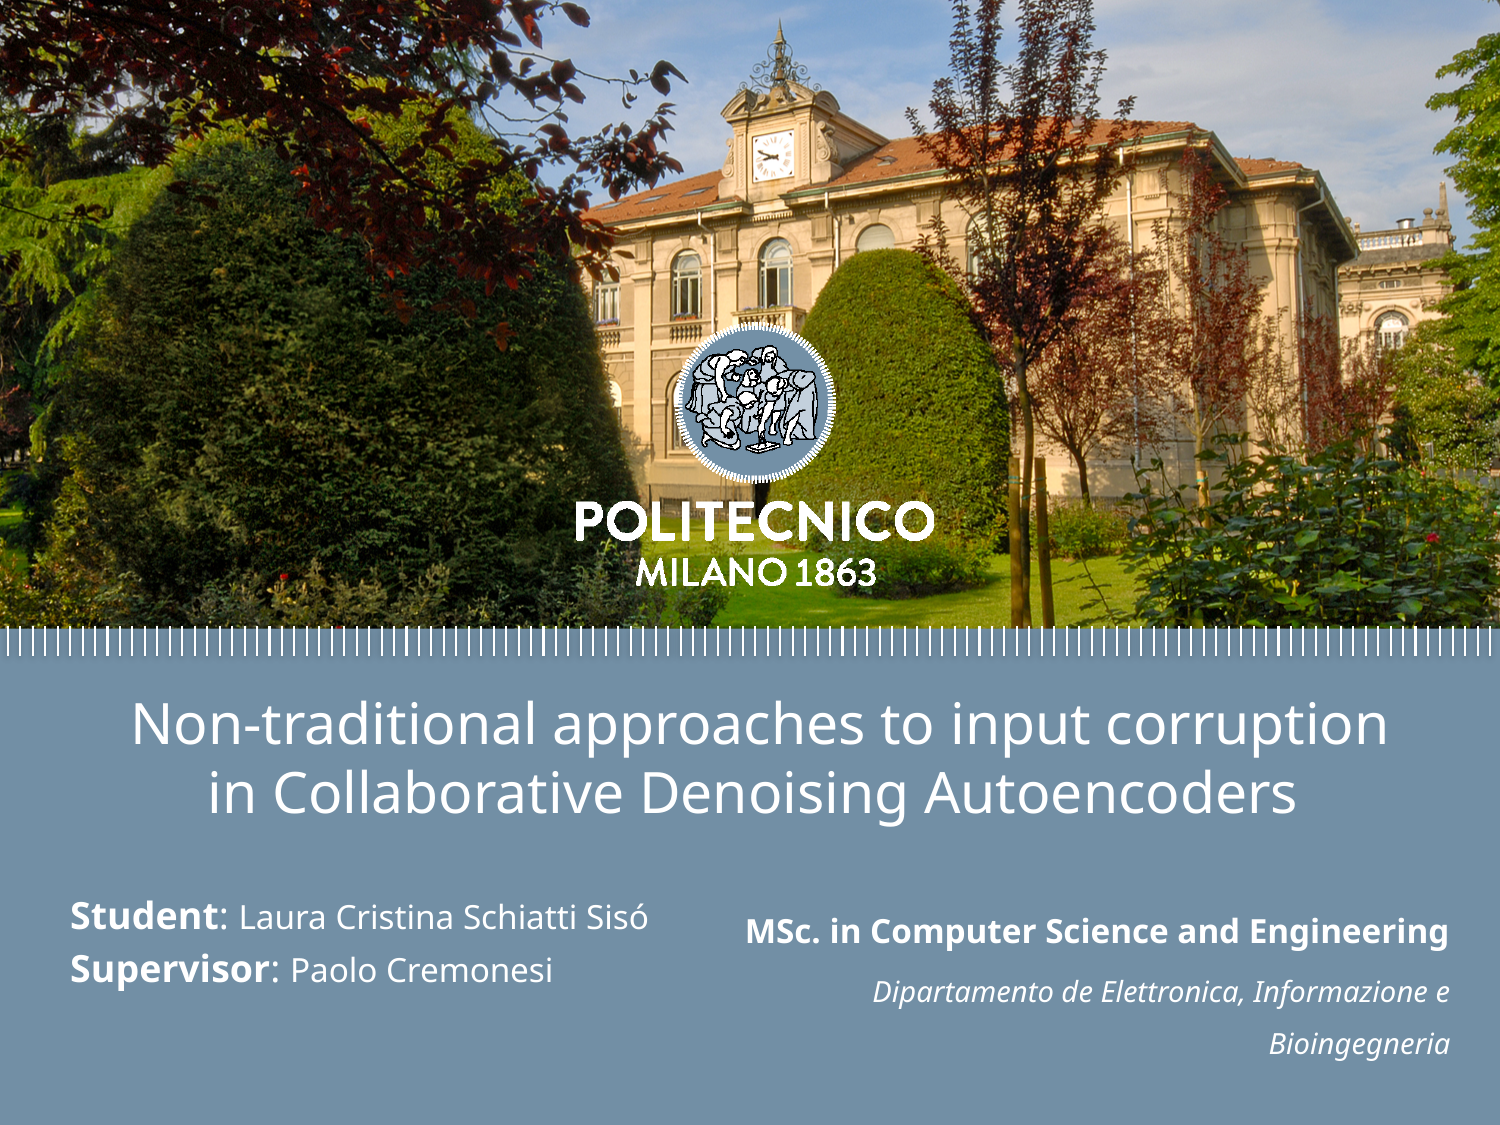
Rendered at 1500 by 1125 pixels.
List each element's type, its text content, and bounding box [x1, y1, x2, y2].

picture [0, 0, 1500, 681]
text_box Student: Laura Cristina Schiatti Sisó Supervisor: Paolo Cremonesi [55, 884, 797, 1029]
text_box Non-traditional approaches to input corruption in Collaborative Denoising Autoencoders [105, 689, 1416, 884]
text_box MSc. in Computer Science and Engineering Dipartamento de Elettronica, Informazione e Bioingegneria [692, 882, 1466, 1031]
text_box [0, 688, 1500, 1125]
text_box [7, 625, 1491, 656]
